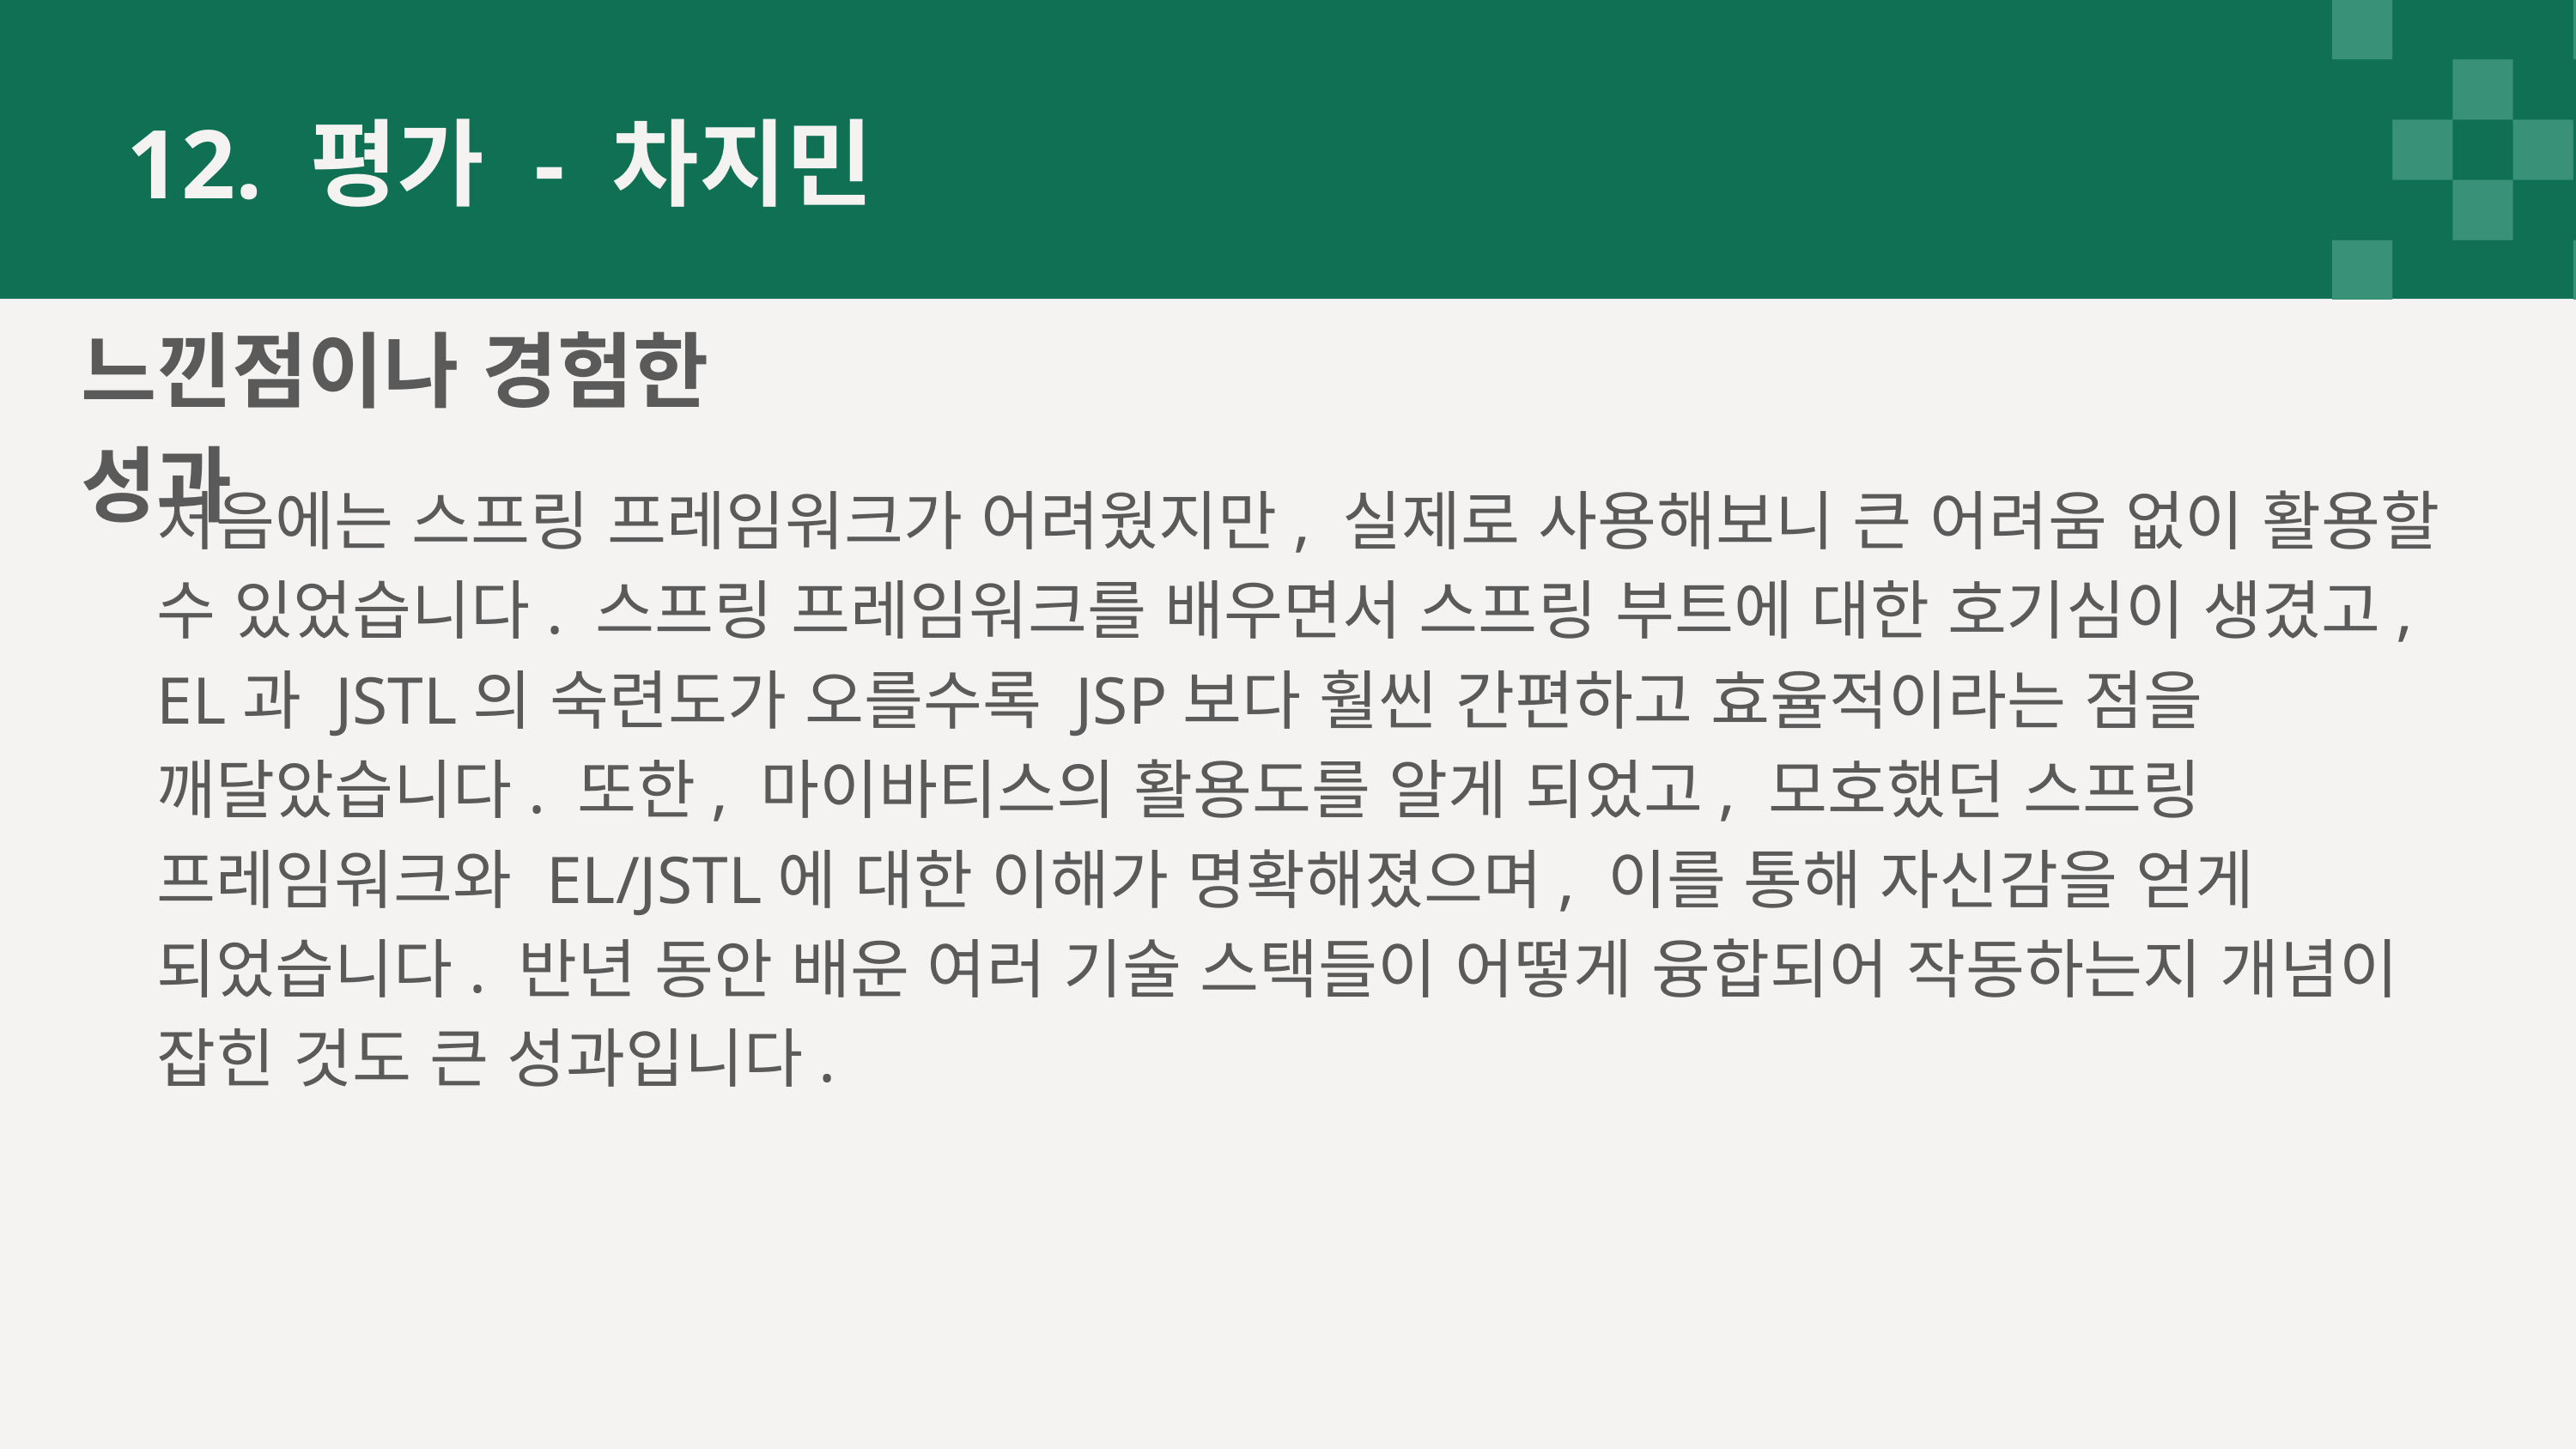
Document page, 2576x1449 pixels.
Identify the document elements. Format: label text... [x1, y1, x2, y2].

text_box 느낀점이나 경험한 성과 [76, 355, 821, 481]
text_box 처음에는 스프링 프레임워크가 어려웠지만, 실제로 사용해보니 큰 어려움 없이 활용할 수 있었습니다. 스프링 프레임워크를 배우면서 스프링 부트에 대한 호기심이 생겼고, EL과 JSTL의 숙련도가 오를수록 JSP보다 훨씬 간편하고 효율적이라는 점을 깨달았습니다. 또한, 마이바티스의 활용도를 알게 되었고, 모호했던 스프링 프레임워크와 EL/JSTL에 대한 이해가 명확해졌으며, 이를 통해 자신감을 얻게 되었습니다. 반년 동안 배운 여러 기술 스택들이 어떻게 융합되어 작동하는지 개념이 잡힌 것도 큰 성과입니다. [152, 506, 2485, 1057]
picture [0, 0, 2576, 300]
